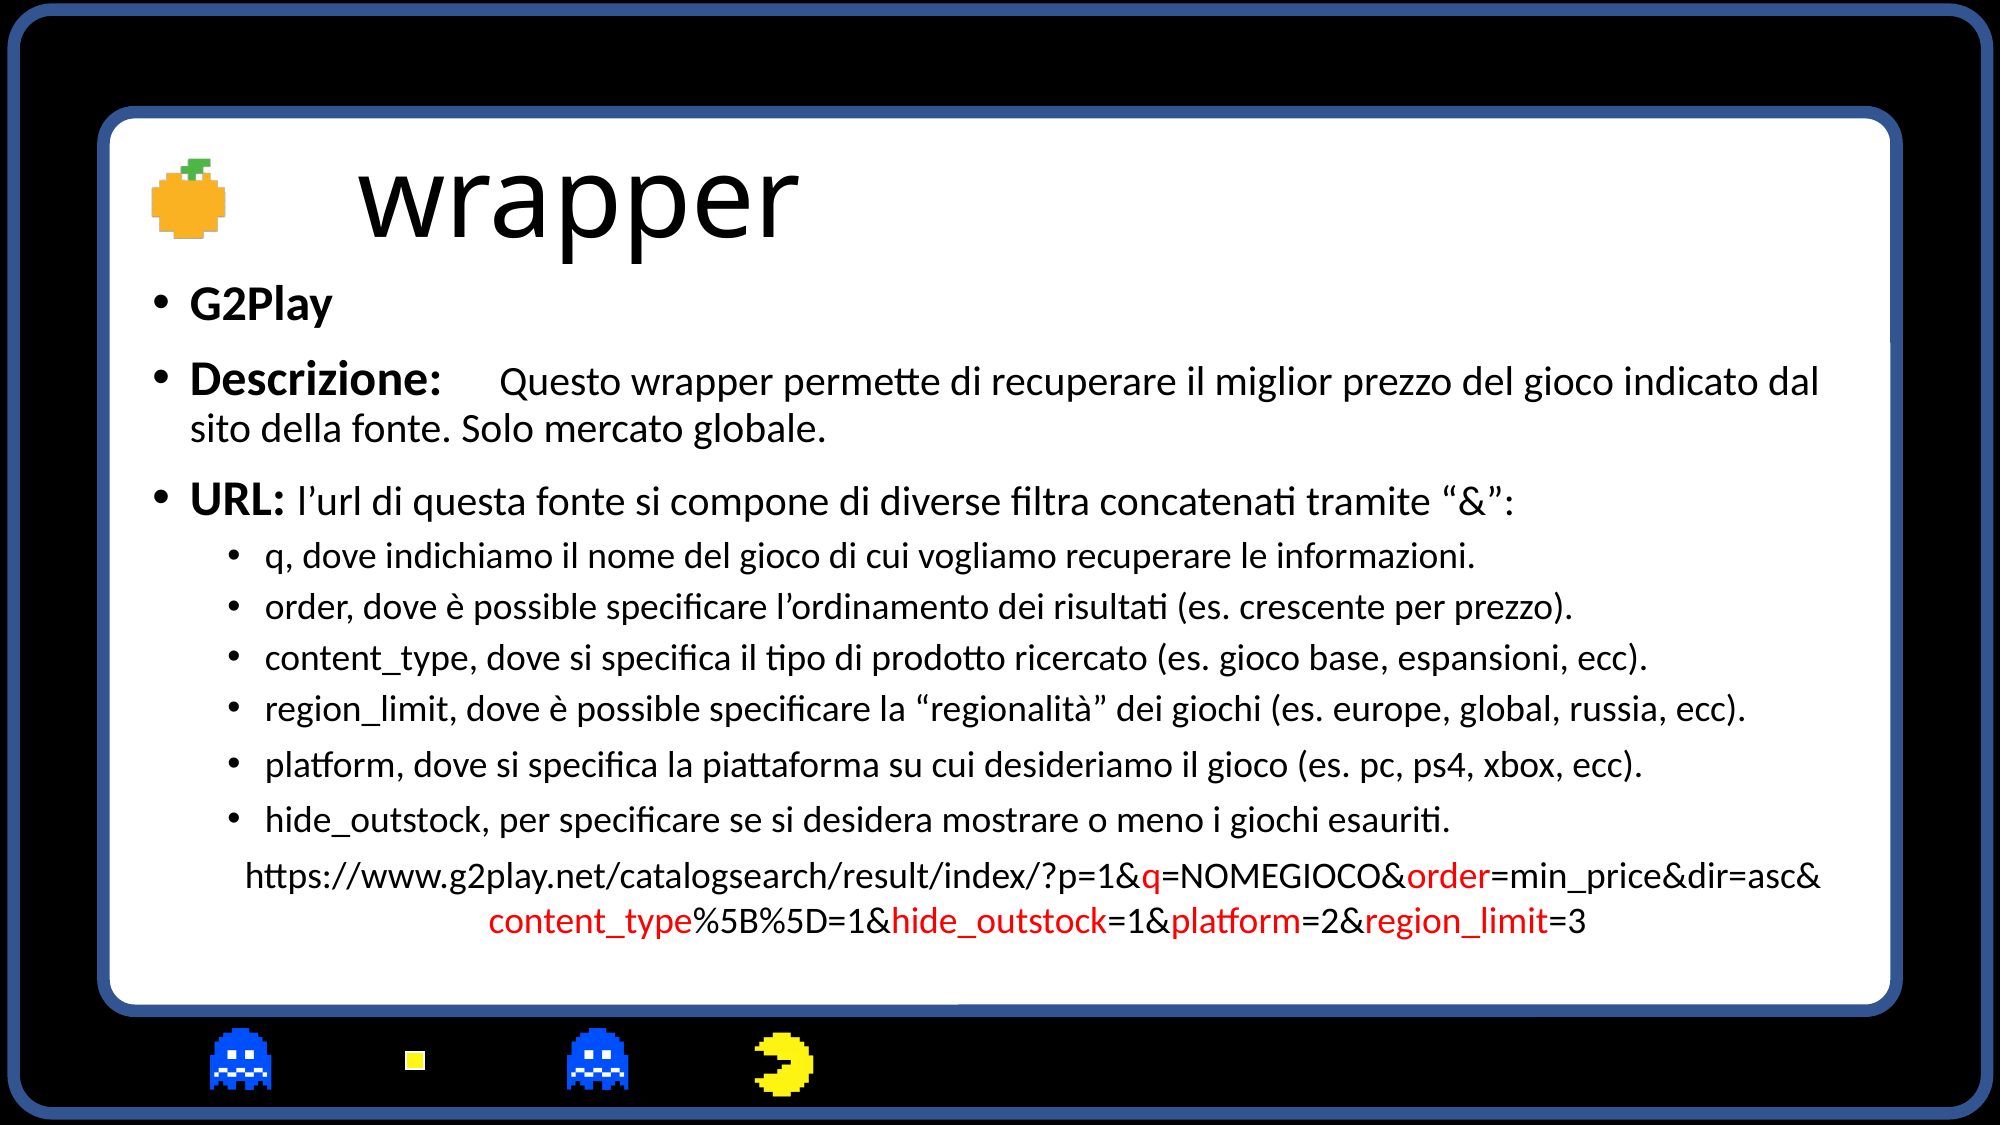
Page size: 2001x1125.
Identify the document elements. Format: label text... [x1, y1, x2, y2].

picture [190, 1023, 291, 1095]
title wrapper [137, 141, 1863, 262]
text_box [0, 0, 2000, 115]
text_box [405, 1051, 425, 1070]
picture [114, 141, 263, 256]
text_box [0, 1007, 2000, 1125]
picture [748, 1028, 820, 1101]
picture [546, 1023, 648, 1095]
text_box [12, 8, 1989, 1115]
text_box [0, 115, 12, 1007]
text_box [1989, 115, 2000, 1007]
